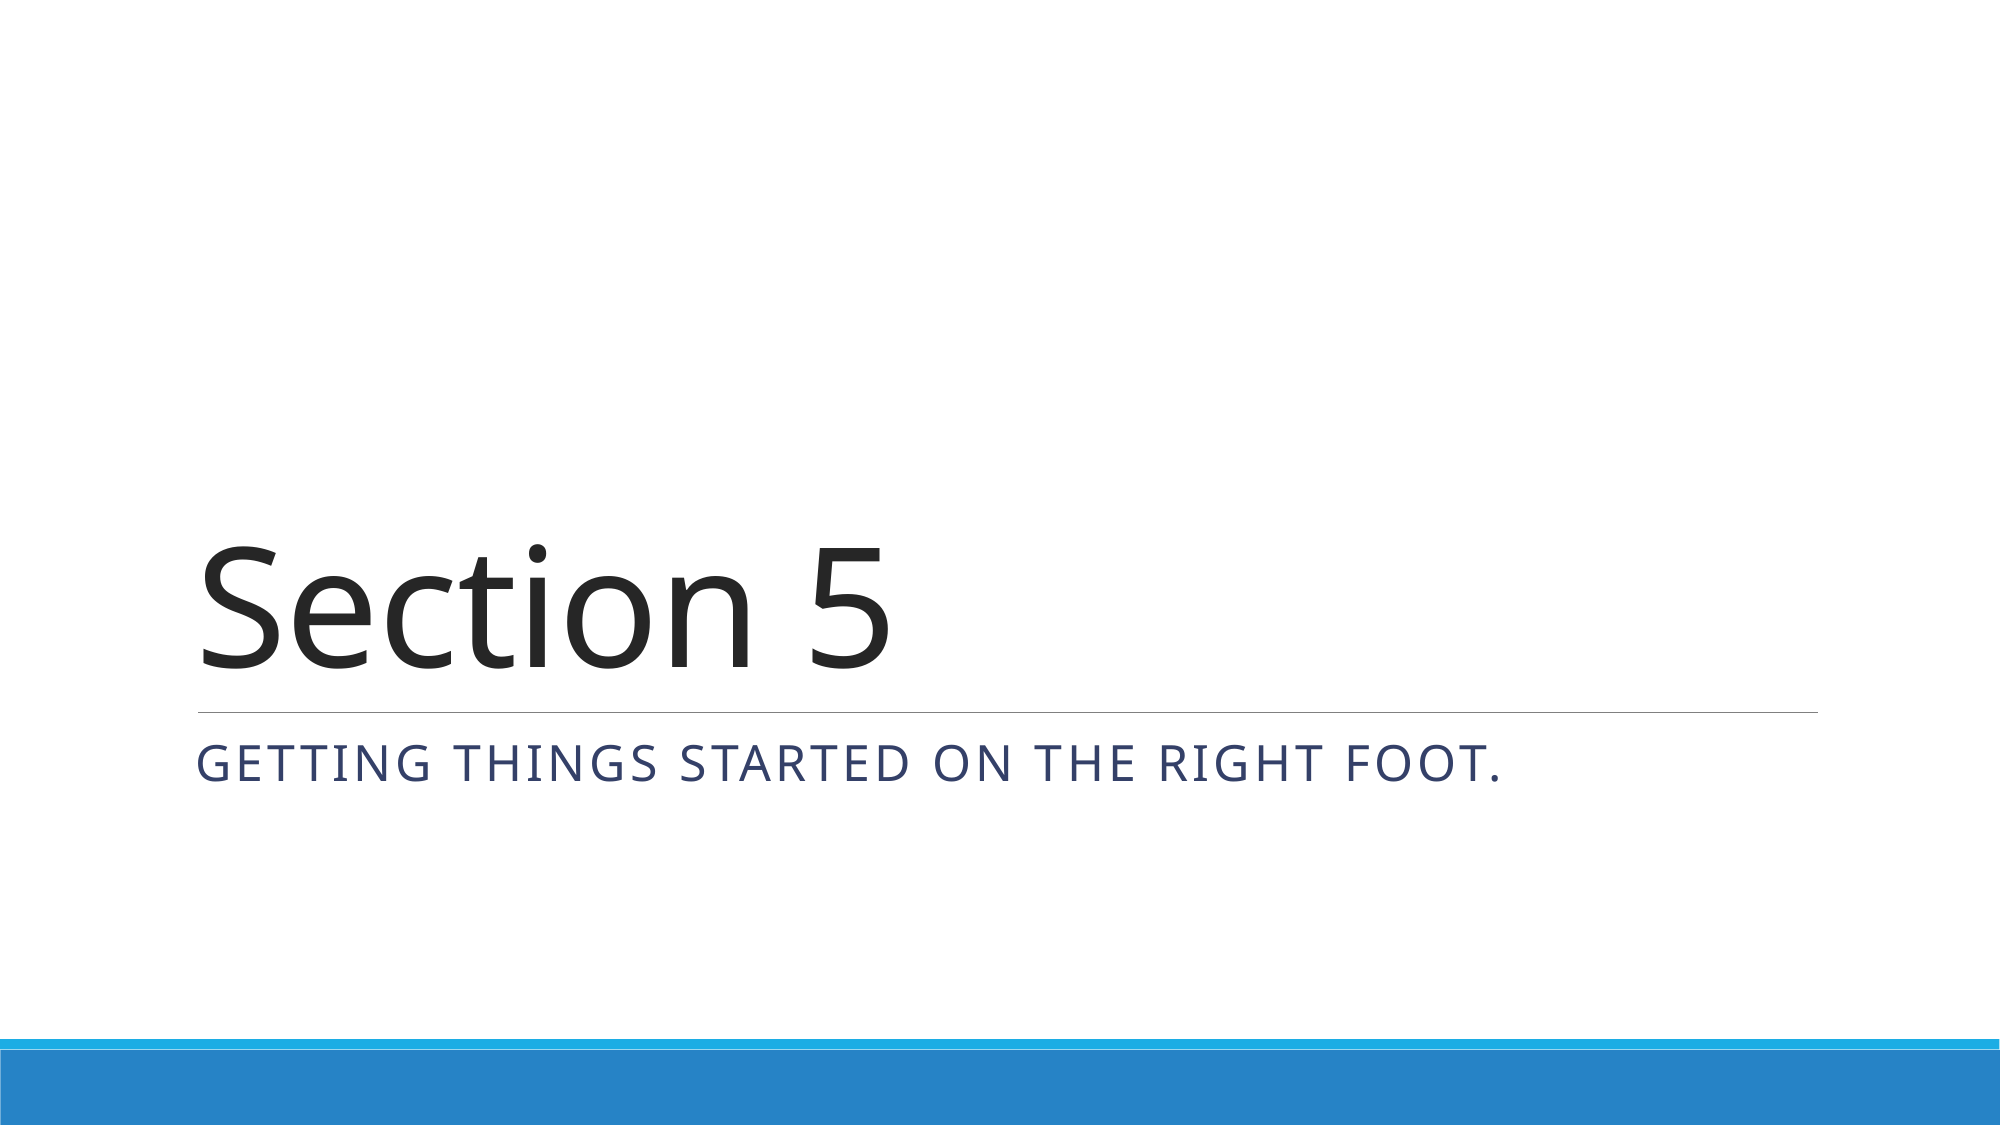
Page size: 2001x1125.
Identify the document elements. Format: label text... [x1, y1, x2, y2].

list Getting things started on the right foot. [180, 730, 1830, 918]
title Section 5 [180, 124, 1830, 710]
